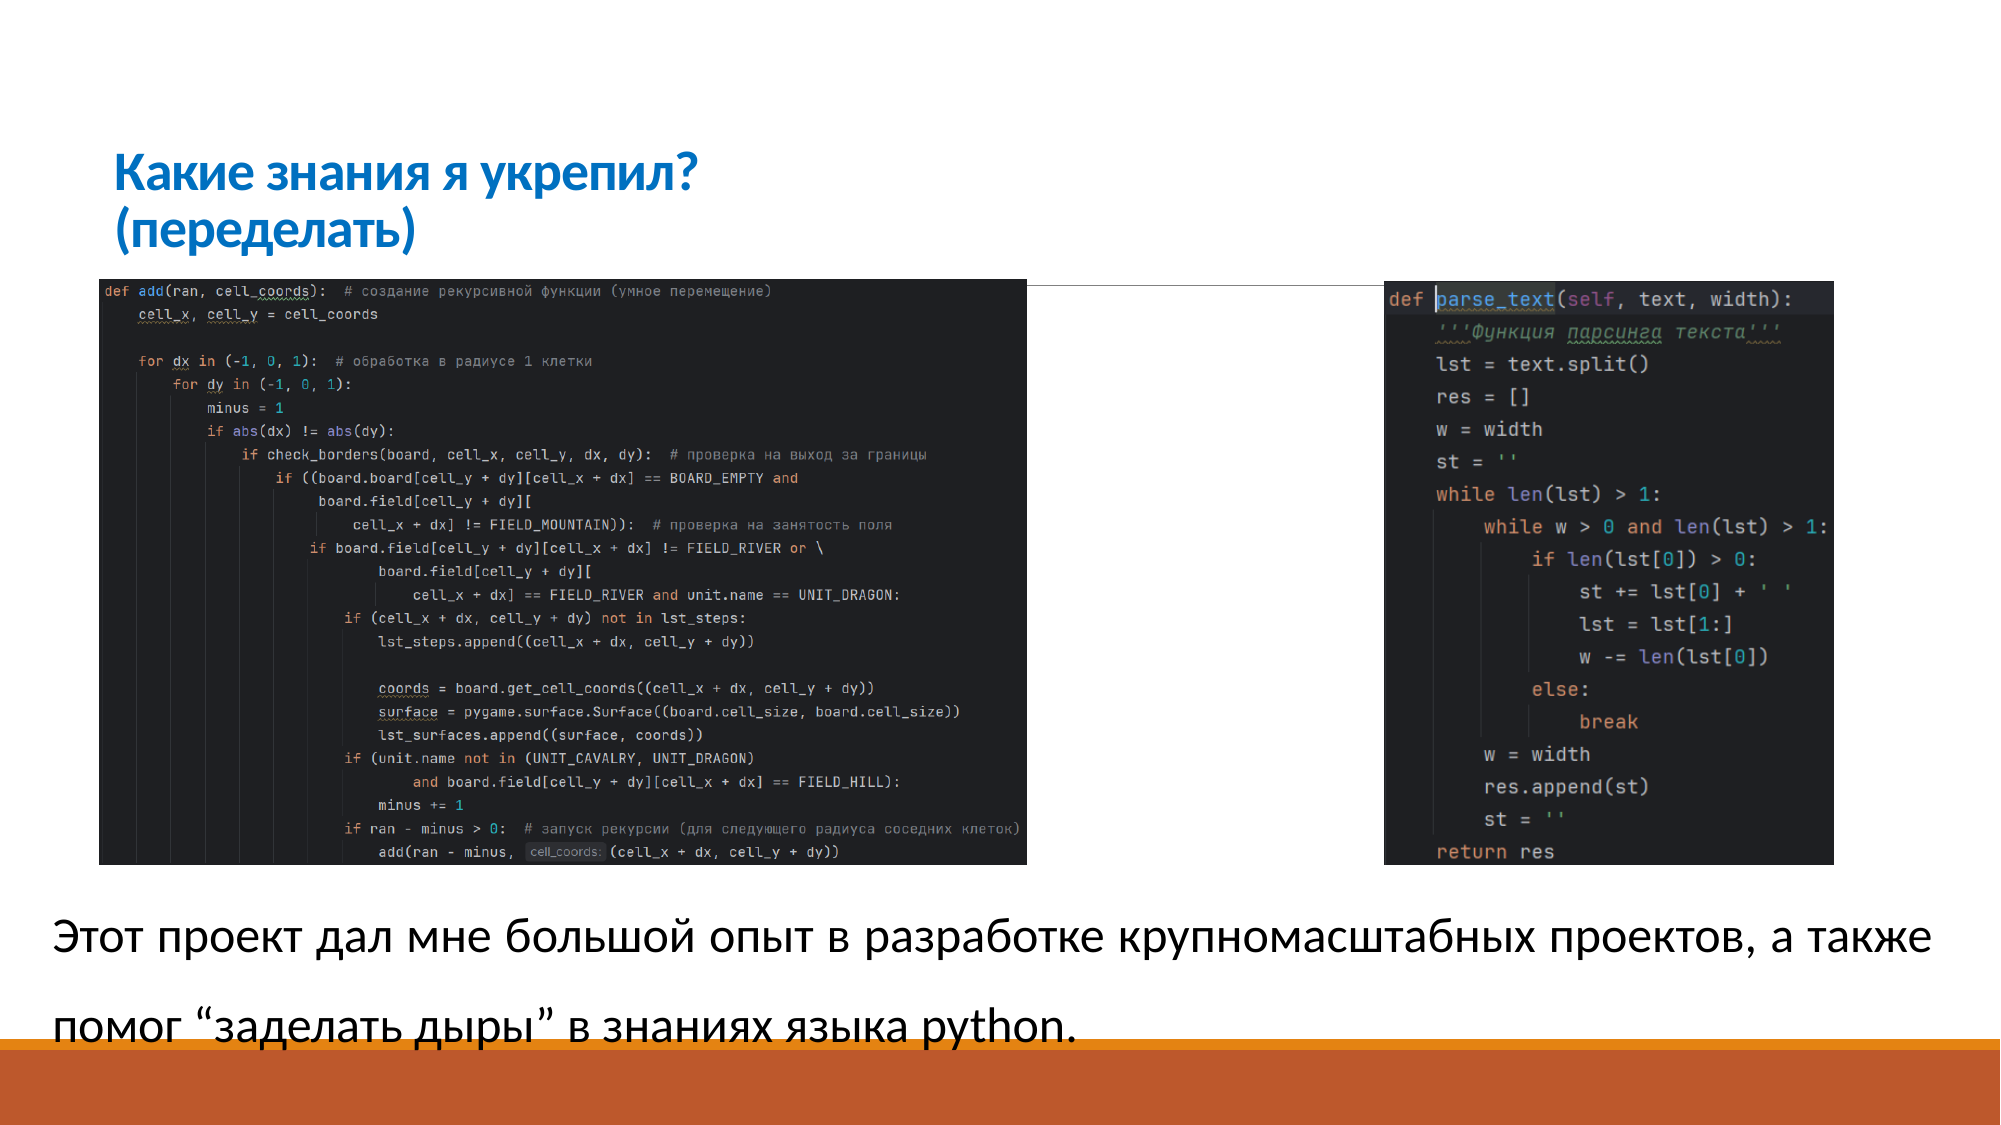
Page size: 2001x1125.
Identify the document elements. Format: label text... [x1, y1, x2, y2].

text_box Этот проект дал мне большой опыт в разработке крупномасштабных проектов, а также помог “заделать дыры” в знаниях языка python. [37, 864, 1949, 1060]
picture [99, 278, 1028, 866]
title Какие знания я укрепил? (переделать) [99, 137, 1008, 266]
picture [1383, 280, 1834, 866]
